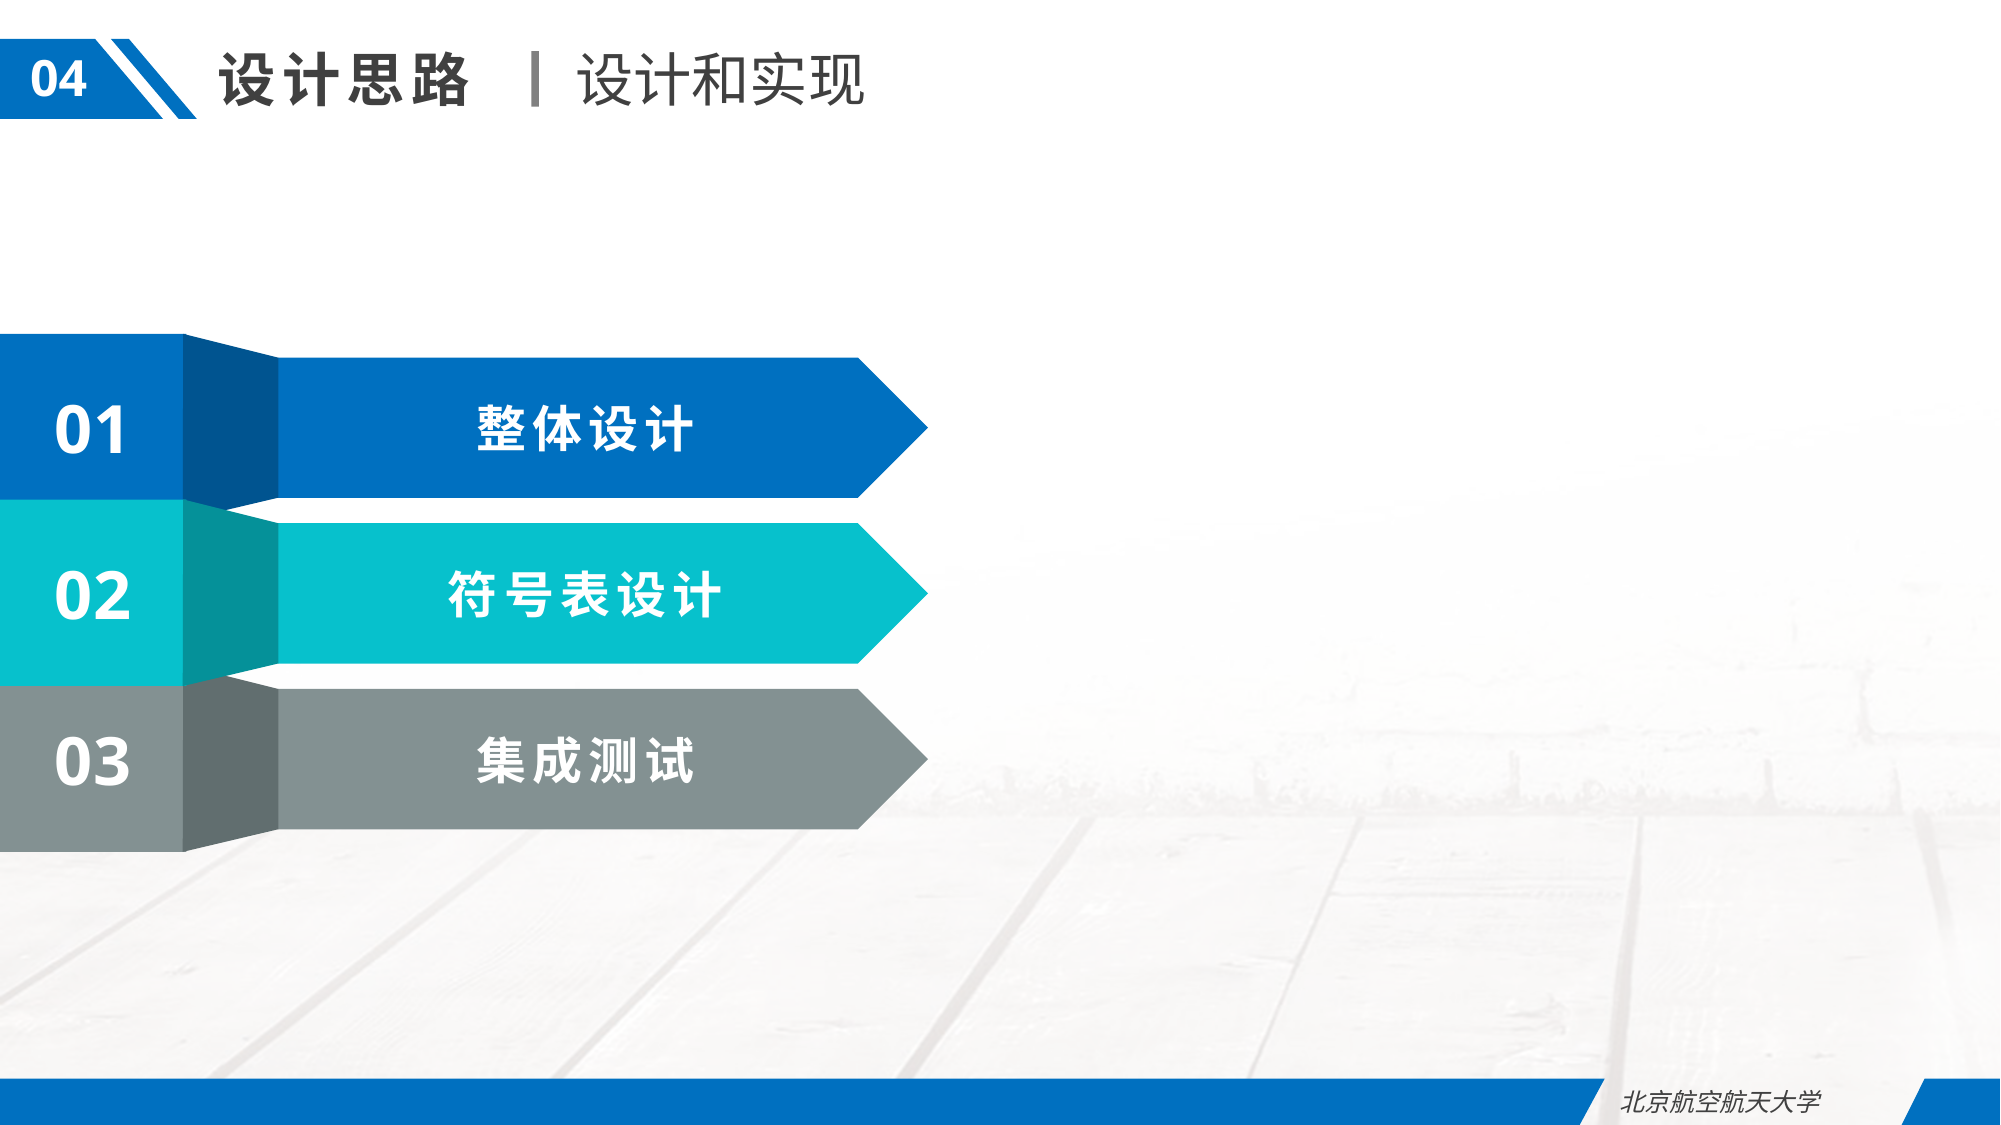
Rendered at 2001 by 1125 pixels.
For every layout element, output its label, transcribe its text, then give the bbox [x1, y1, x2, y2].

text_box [0, 1078, 2000, 1125]
text_box [530, 50, 540, 108]
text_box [0, 38, 197, 119]
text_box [0, 687, 929, 852]
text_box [0, 499, 929, 687]
picture [0, 0, 2001, 1125]
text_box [0, 333, 929, 499]
text_box 设计和实现 [560, 36, 882, 121]
text_box 设计思路 [203, 36, 498, 121]
